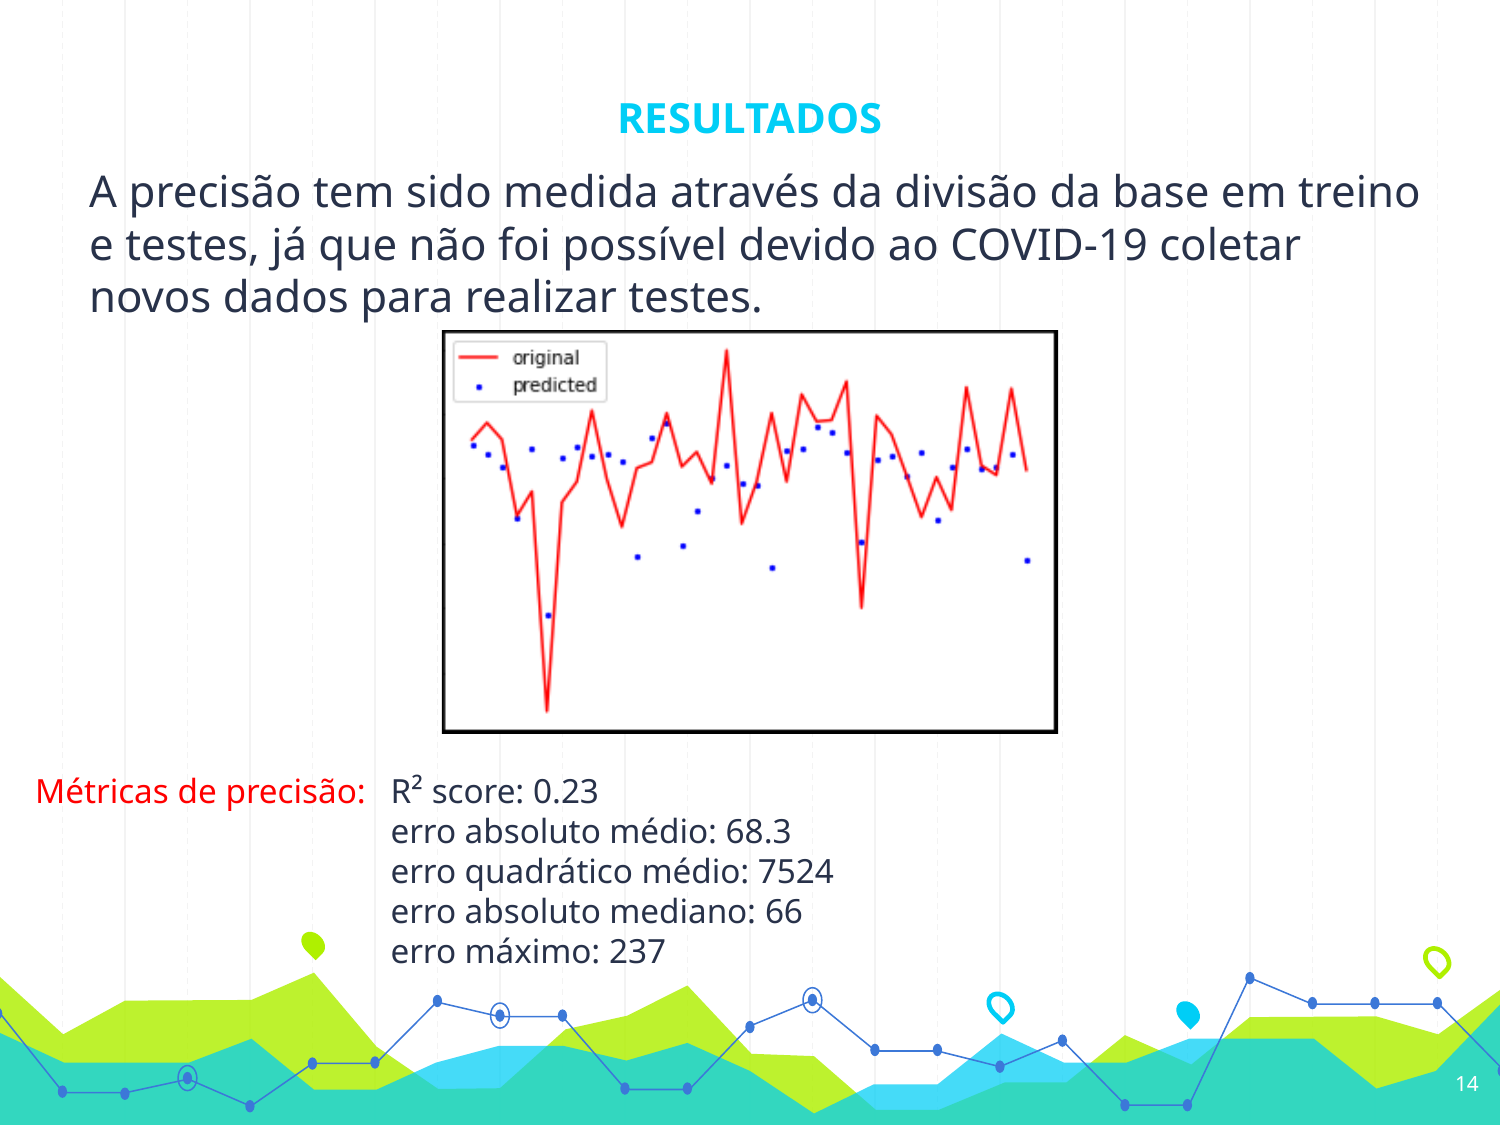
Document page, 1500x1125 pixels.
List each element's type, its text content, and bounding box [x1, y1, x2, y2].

text_box A precisão tem sido medida através da divisão da base em treino e testes, já que não foi possível devido ao COVID-19 coletar novos dados para realizar testes. [74, 156, 1449, 329]
picture [441, 330, 1059, 735]
text_box Métricas de precisão: [20, 762, 375, 818]
title RESULTADOS [176, 0, 1324, 156]
text_box R² score: 0.23 erro absoluto médio: 68.3 erro quadrático médio: 7524 erro absoluto mediano: 66 erro máximo: 237 [375, 762, 958, 978]
slide_number 14 [1403, 1055, 1494, 1125]
